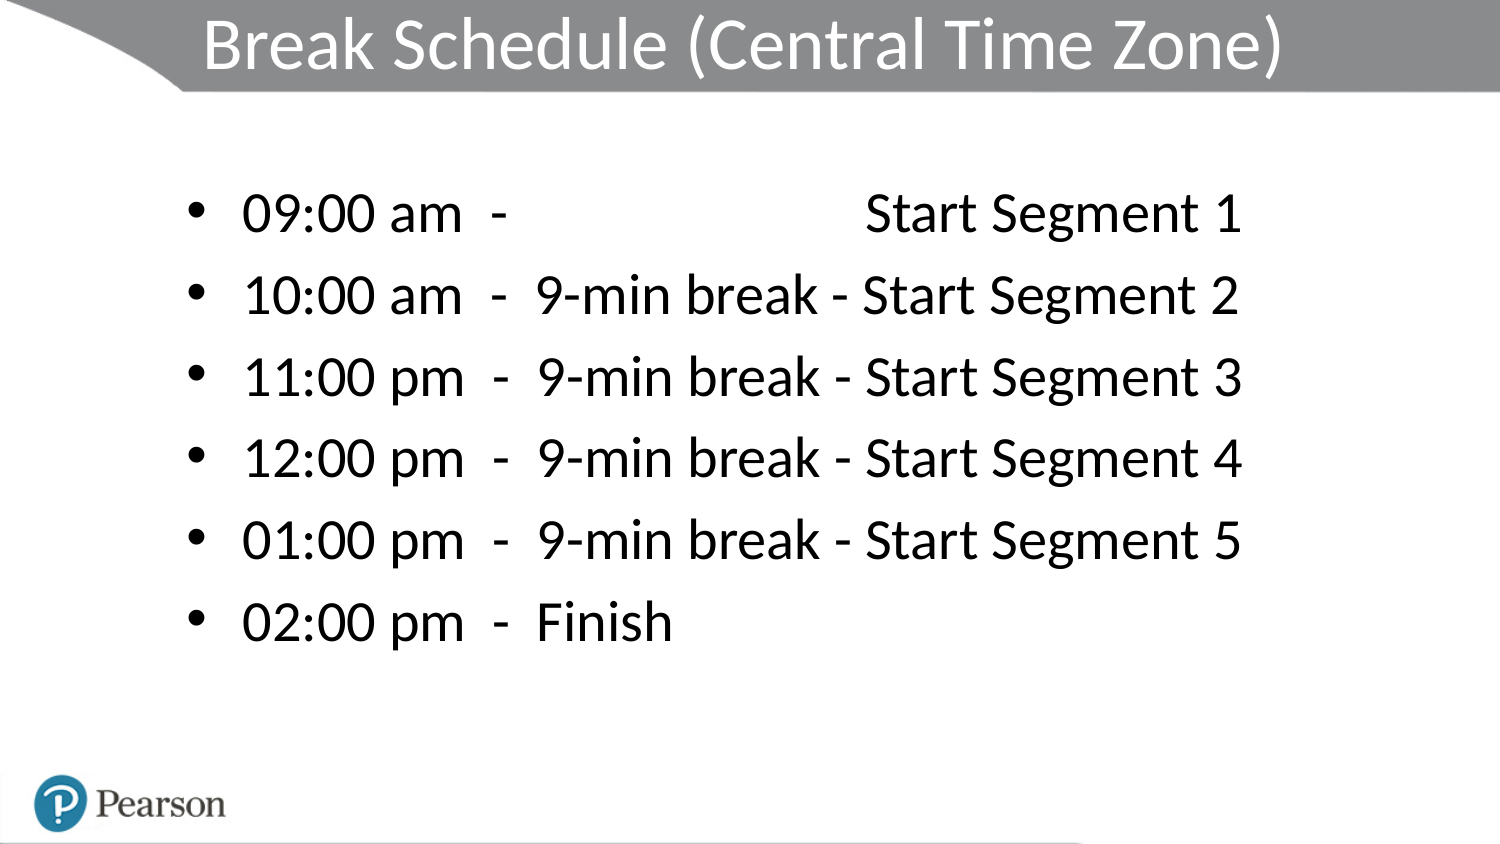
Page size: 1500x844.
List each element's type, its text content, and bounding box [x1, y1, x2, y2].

title Break Schedule (Central Time Zone) [187, 0, 1426, 79]
list 09:00 am - Start Segment 1 10:00 am - 9-min break - Start Segment 2 11:00 pm - 9-min break - Start Segment 3 12:00 pm - 9-min break - Start Segment 4 01:00 pm - 9-min break - Start Segment 5 02:00 pm - Finish [171, 166, 1409, 749]
picture [0, 0, 1500, 844]
